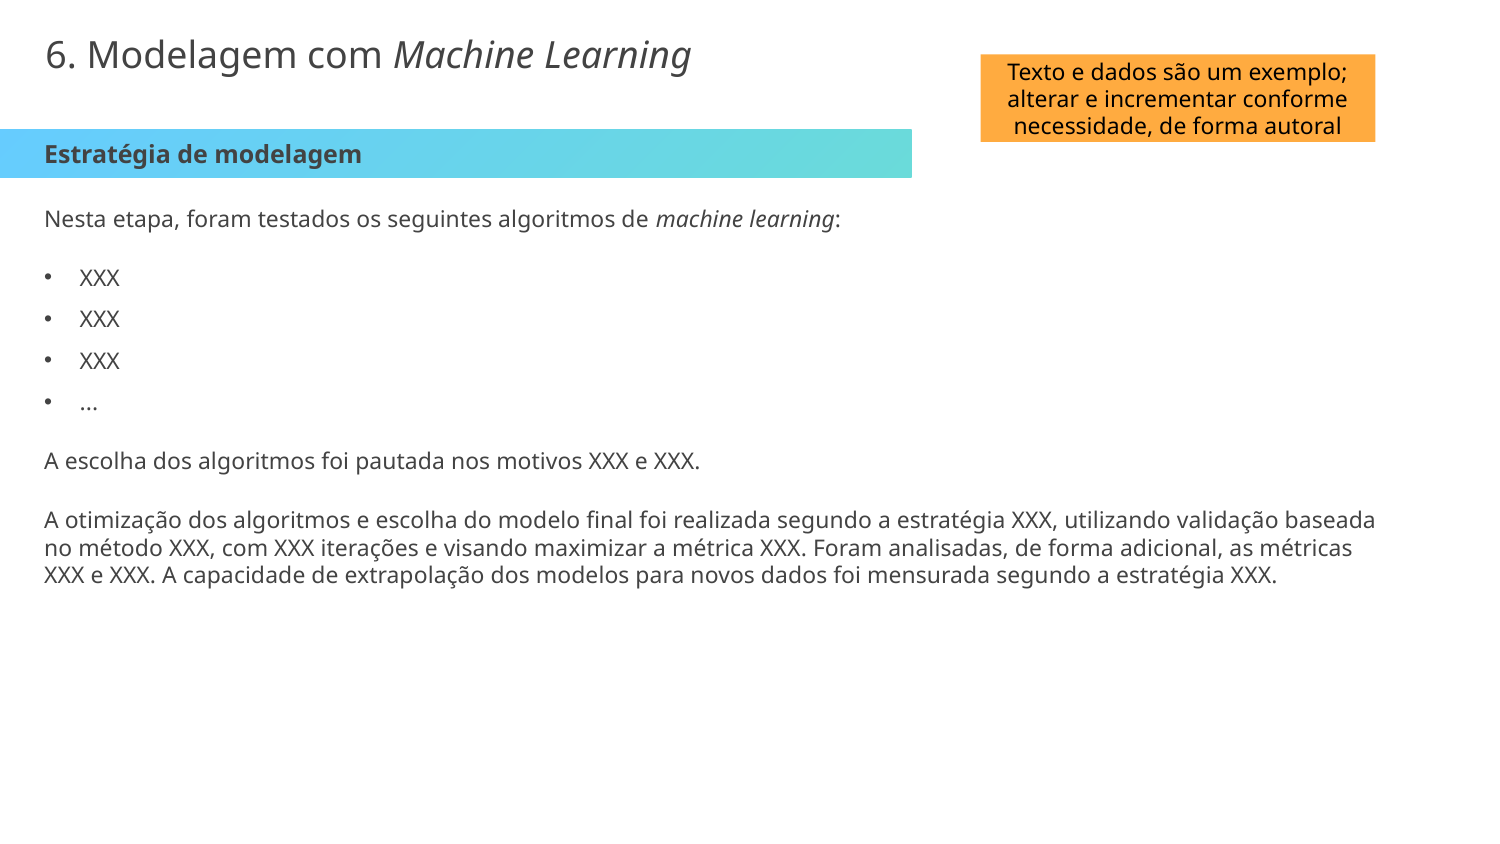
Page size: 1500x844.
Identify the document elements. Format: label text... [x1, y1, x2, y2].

text_box Estratégia de modelagem [0, 129, 912, 178]
text_box Texto e dados são um exemplo; alterar e incrementar conforme necessidade, de forma autoral [980, 54, 1376, 142]
text_box 6. Modelagem com Machine Learning [34, 10, 850, 98]
text_box Nesta etapa, foram testados os seguintes algoritmos de machine learning: XXX XXX XXX ... A escolha dos algoritmos foi pautada nos motivos XXX e XXX. A otimização dos algoritmos e escolha do modelo final foi realizada segundo a estratégia XXX, utilizando validação baseada no método XXX, com XXX iterações e visando maximizar a métrica XXX. Foram analisadas, de forma adicional, as métricas XXX e XXX. A capacidade de extrapolação dos modelos para novos dados foi mensurada segundo a estratégia XXX. [22, 198, 1396, 608]
